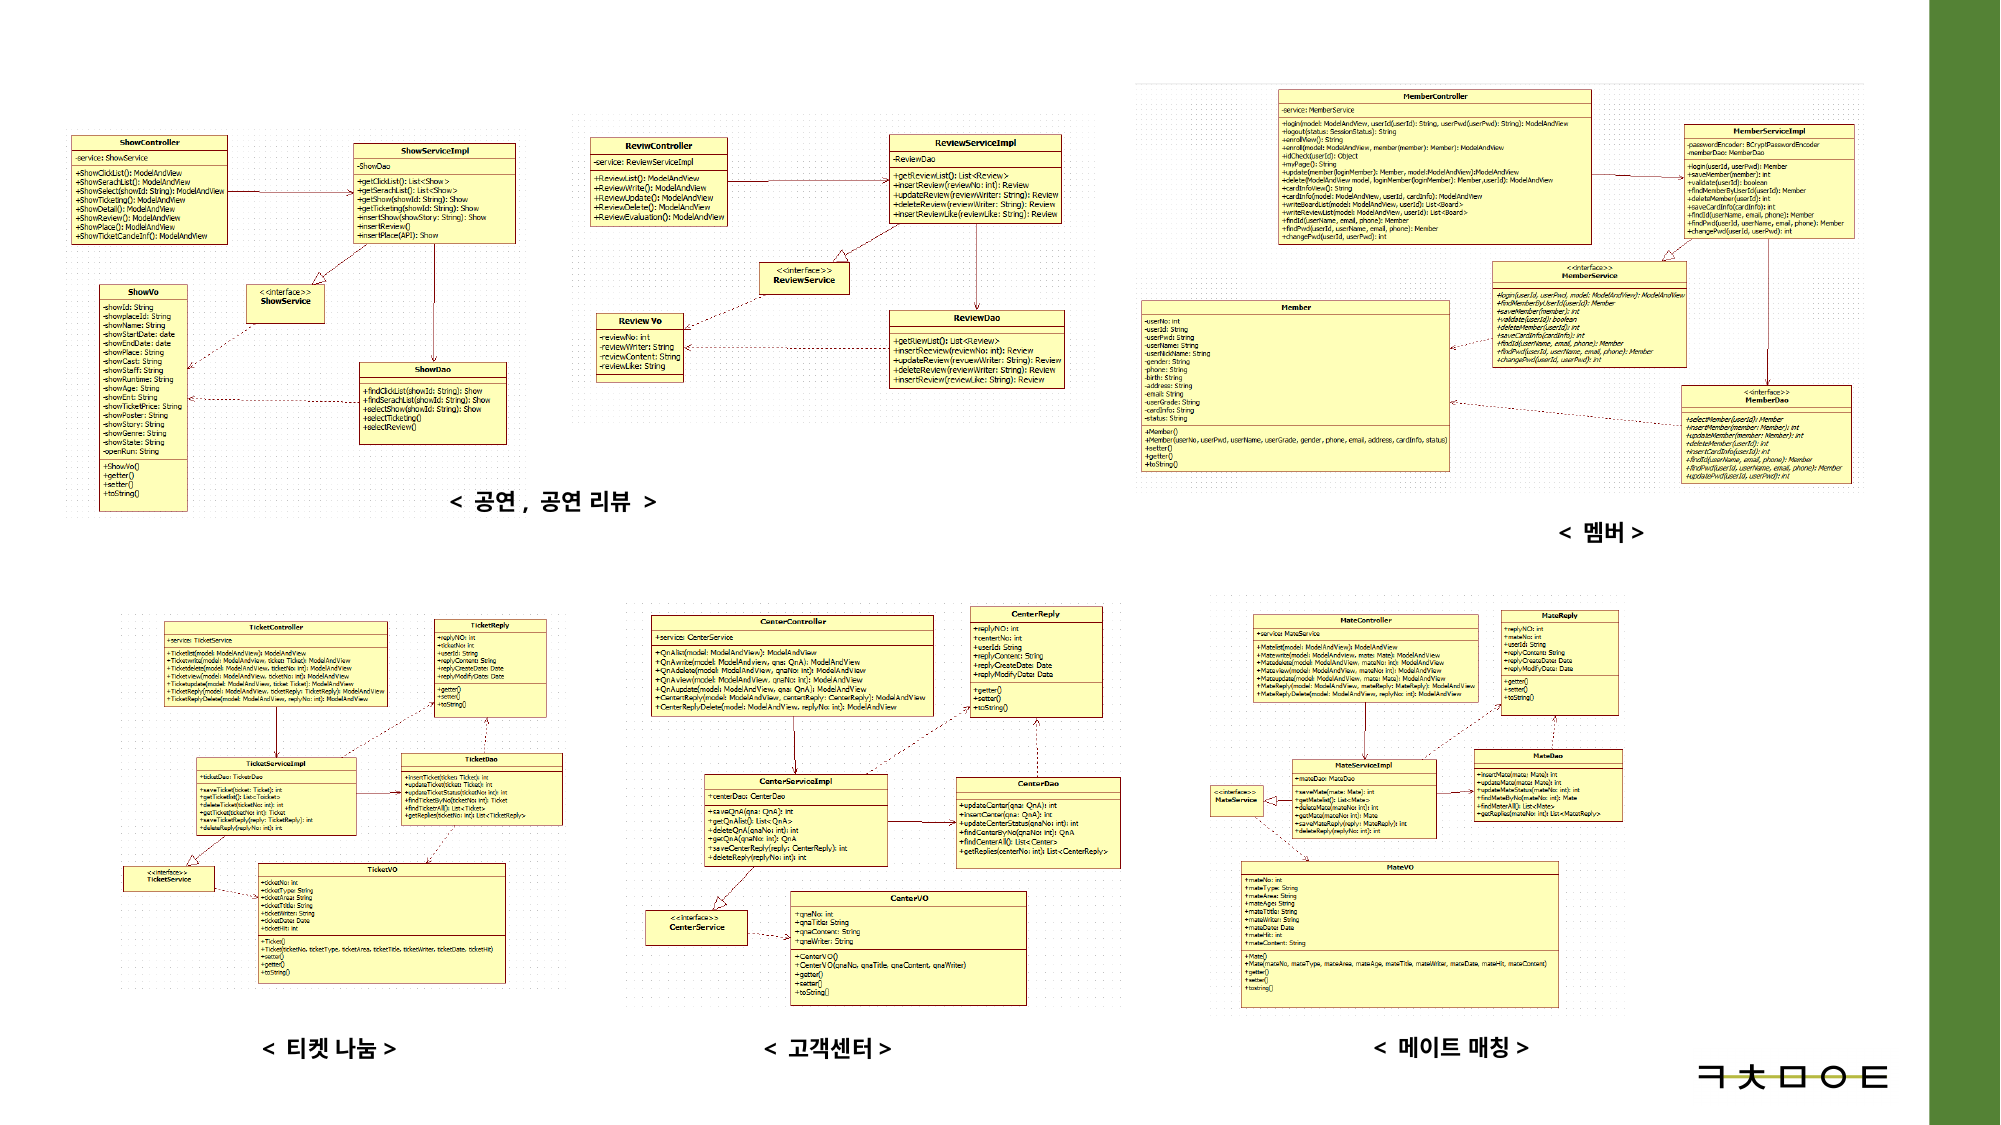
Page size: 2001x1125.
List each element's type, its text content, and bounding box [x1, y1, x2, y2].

picture [1693, 1048, 1899, 1106]
picture [1205, 592, 1627, 1018]
text_box < 공연, 공연 리뷰 > [434, 480, 718, 523]
picture [1135, 81, 1864, 493]
picture [65, 127, 530, 520]
text_box < 메이트 매칭> [1358, 1026, 1642, 1069]
picture [568, 112, 1097, 428]
text_box < 고객센터> [748, 1026, 1032, 1069]
text_box < 멤버> [1543, 510, 1675, 553]
text_box [1929, 0, 2000, 1125]
text_box < 티켓 나눔> [247, 1026, 530, 1069]
picture [621, 603, 1126, 1013]
picture [121, 614, 567, 991]
